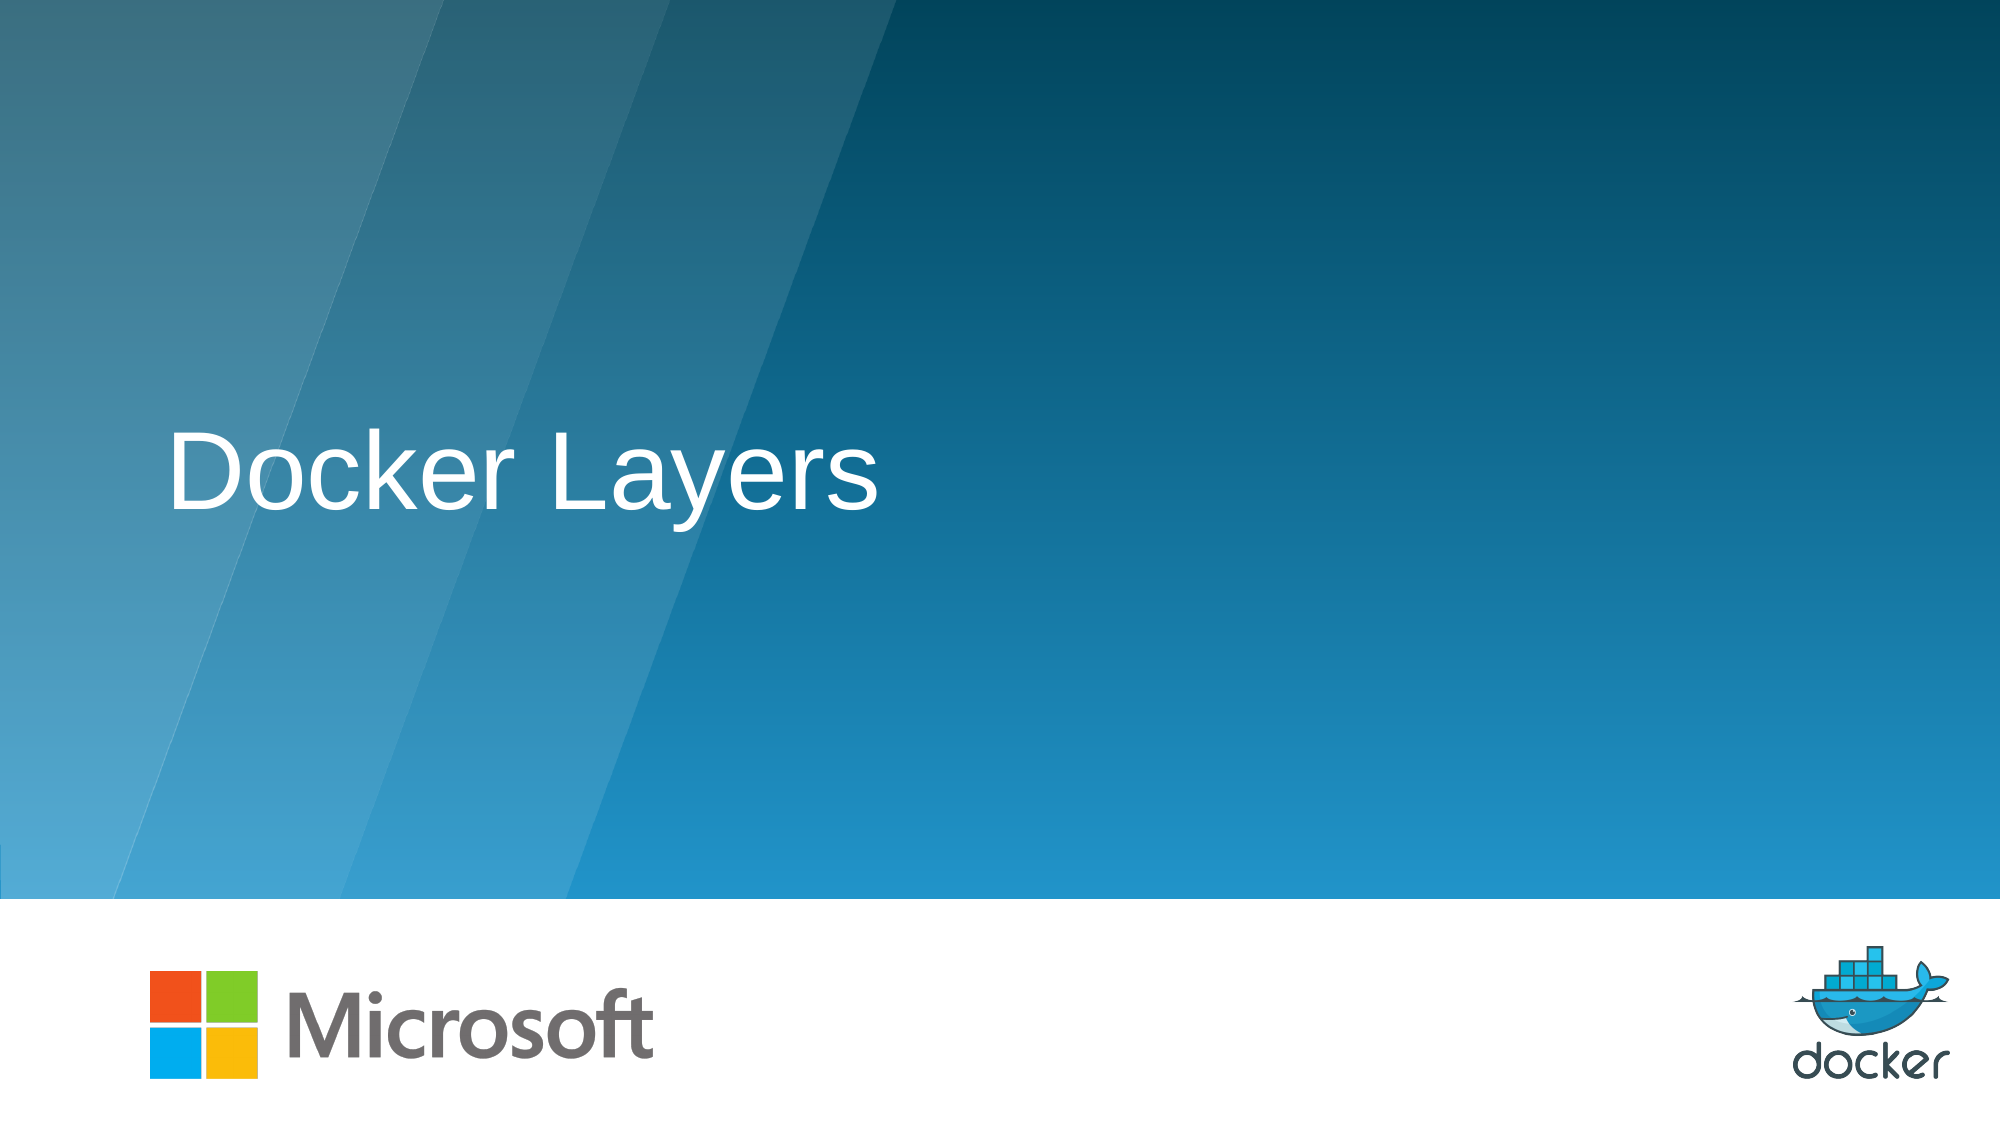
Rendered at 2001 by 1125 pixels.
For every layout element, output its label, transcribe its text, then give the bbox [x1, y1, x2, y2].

picture [0, 0, 914, 1125]
picture [1792, 946, 1950, 1079]
list Docker Layers [150, 289, 1775, 547]
